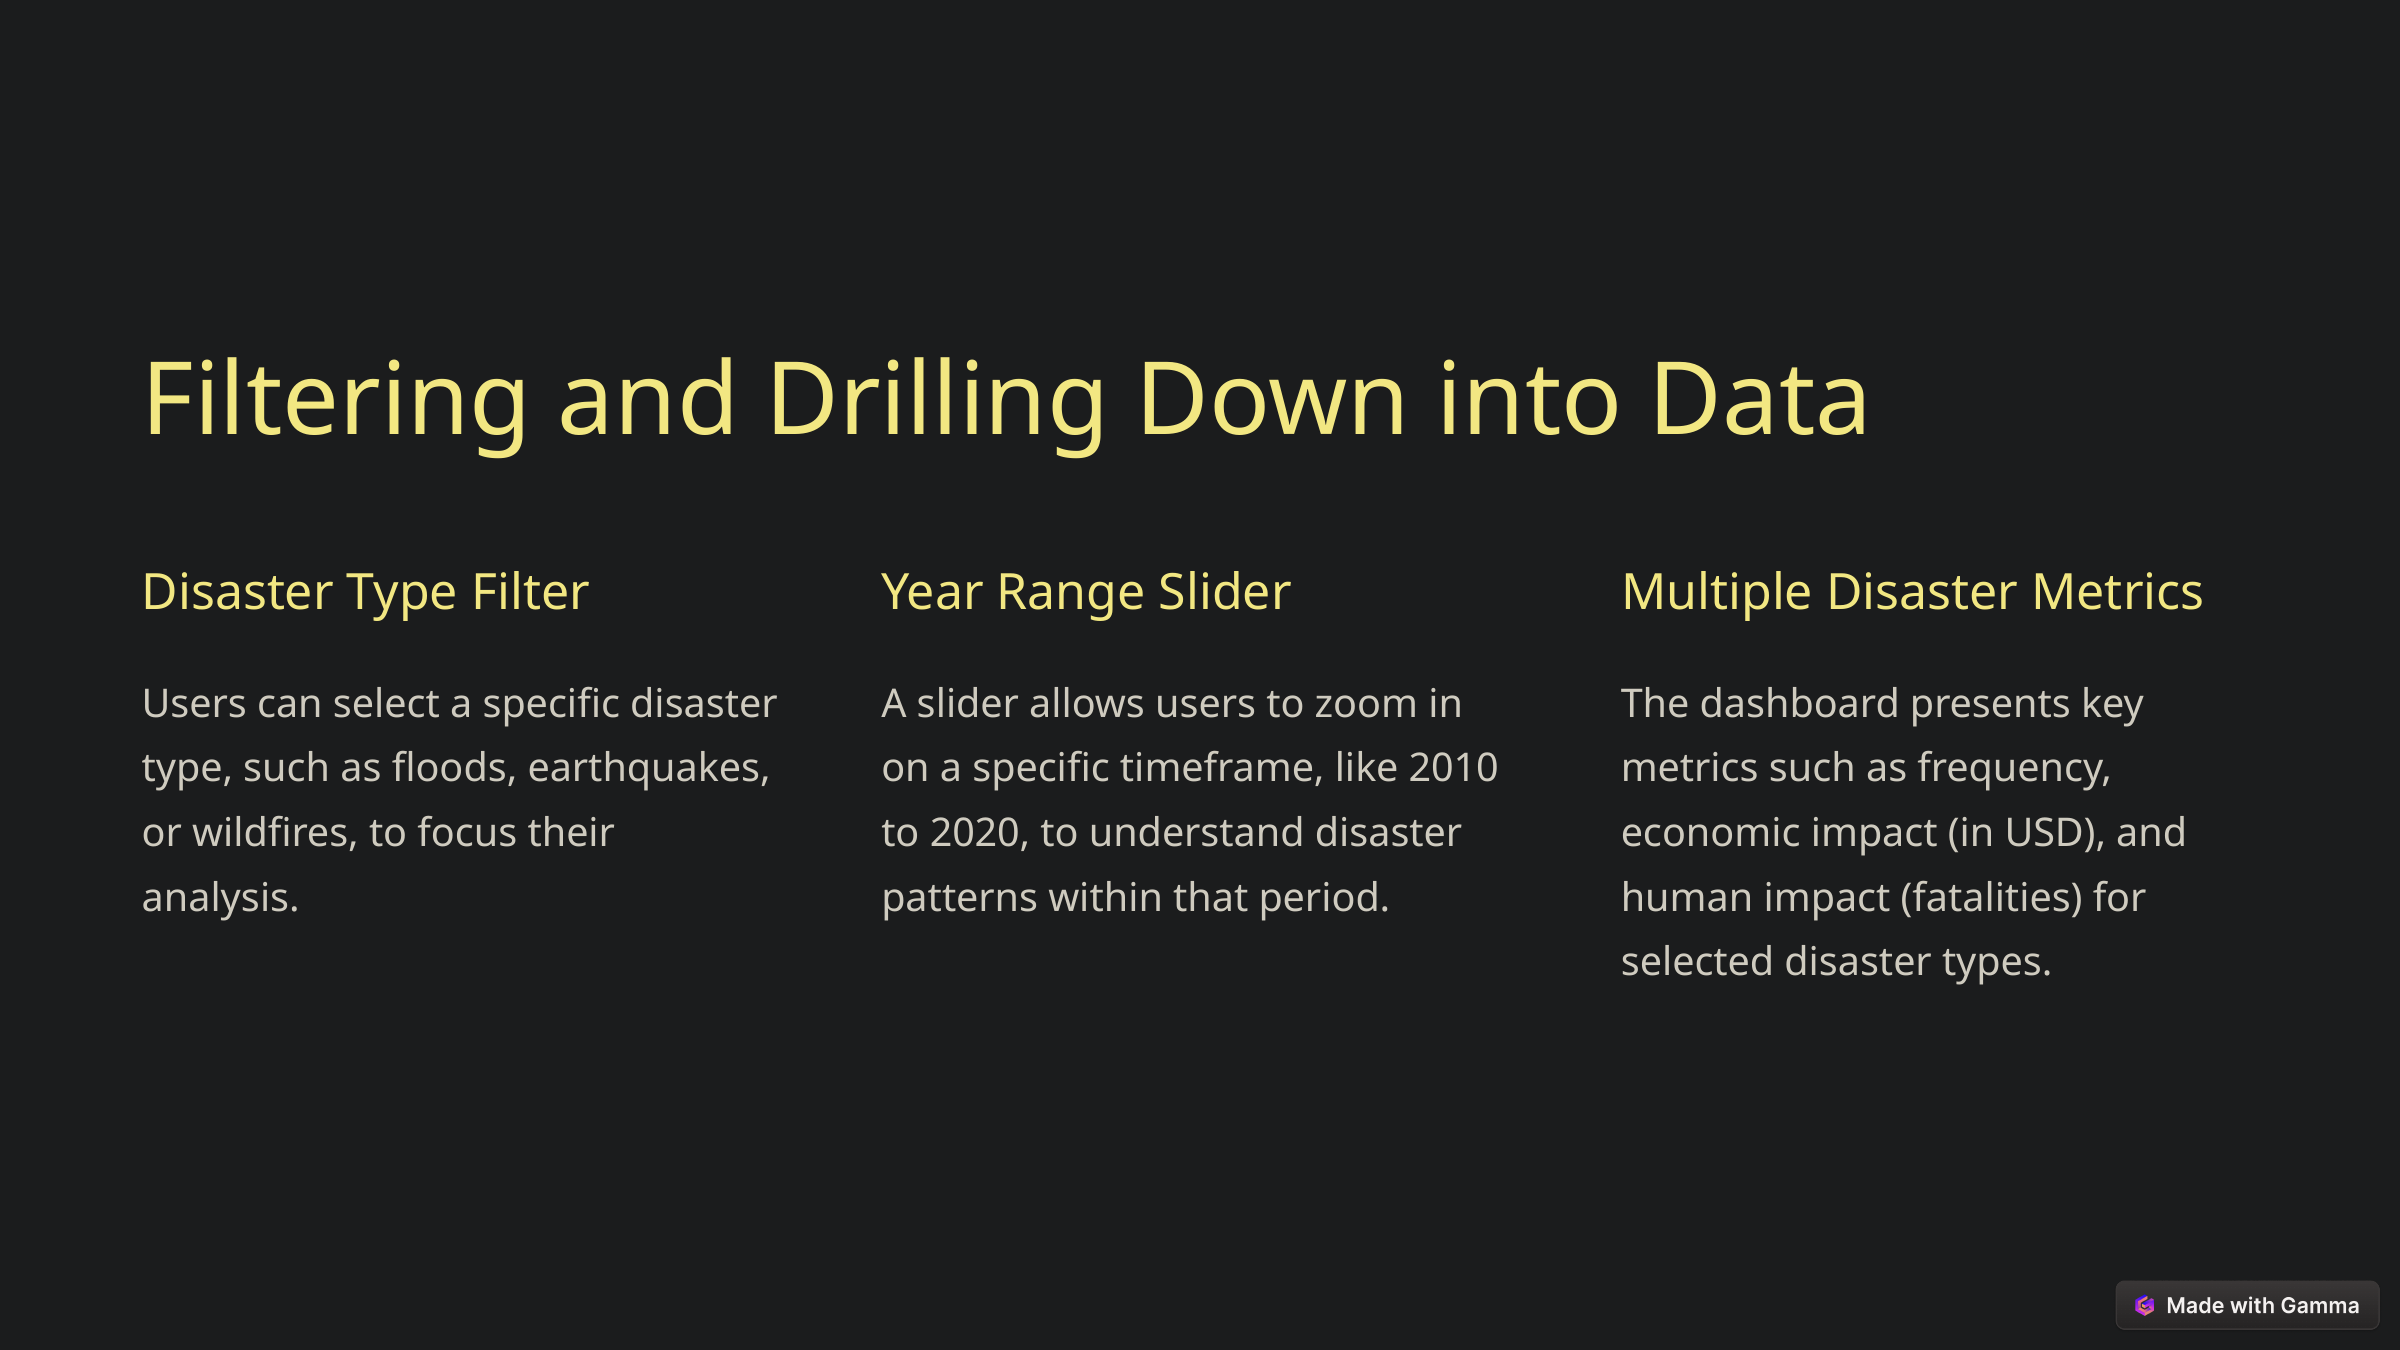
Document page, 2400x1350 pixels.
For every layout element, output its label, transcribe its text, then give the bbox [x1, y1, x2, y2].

text_box Users can select a specific disaster type, such as floods, earthquakes, or wildfires, to focus their analysis. [141, 660, 782, 920]
text_box A slider allows users to zoom in on a specific timeframe, like 2010 to 2020, to understand disaster patterns within that period. [881, 660, 1521, 920]
picture [2106, 1271, 2389, 1339]
text_box Multiple Disaster Metrics [1620, 556, 2238, 620]
text_box Year Range Slider [881, 556, 1388, 620]
text_box Disaster Type Filter [141, 556, 648, 620]
text_box The dashboard presents key metrics such as frequency, economic impact (in USD), and human impact (fatalities) for selected disaster types. [1620, 660, 2261, 985]
text_box Filtering and Drilling Down into Data [141, 328, 1940, 456]
